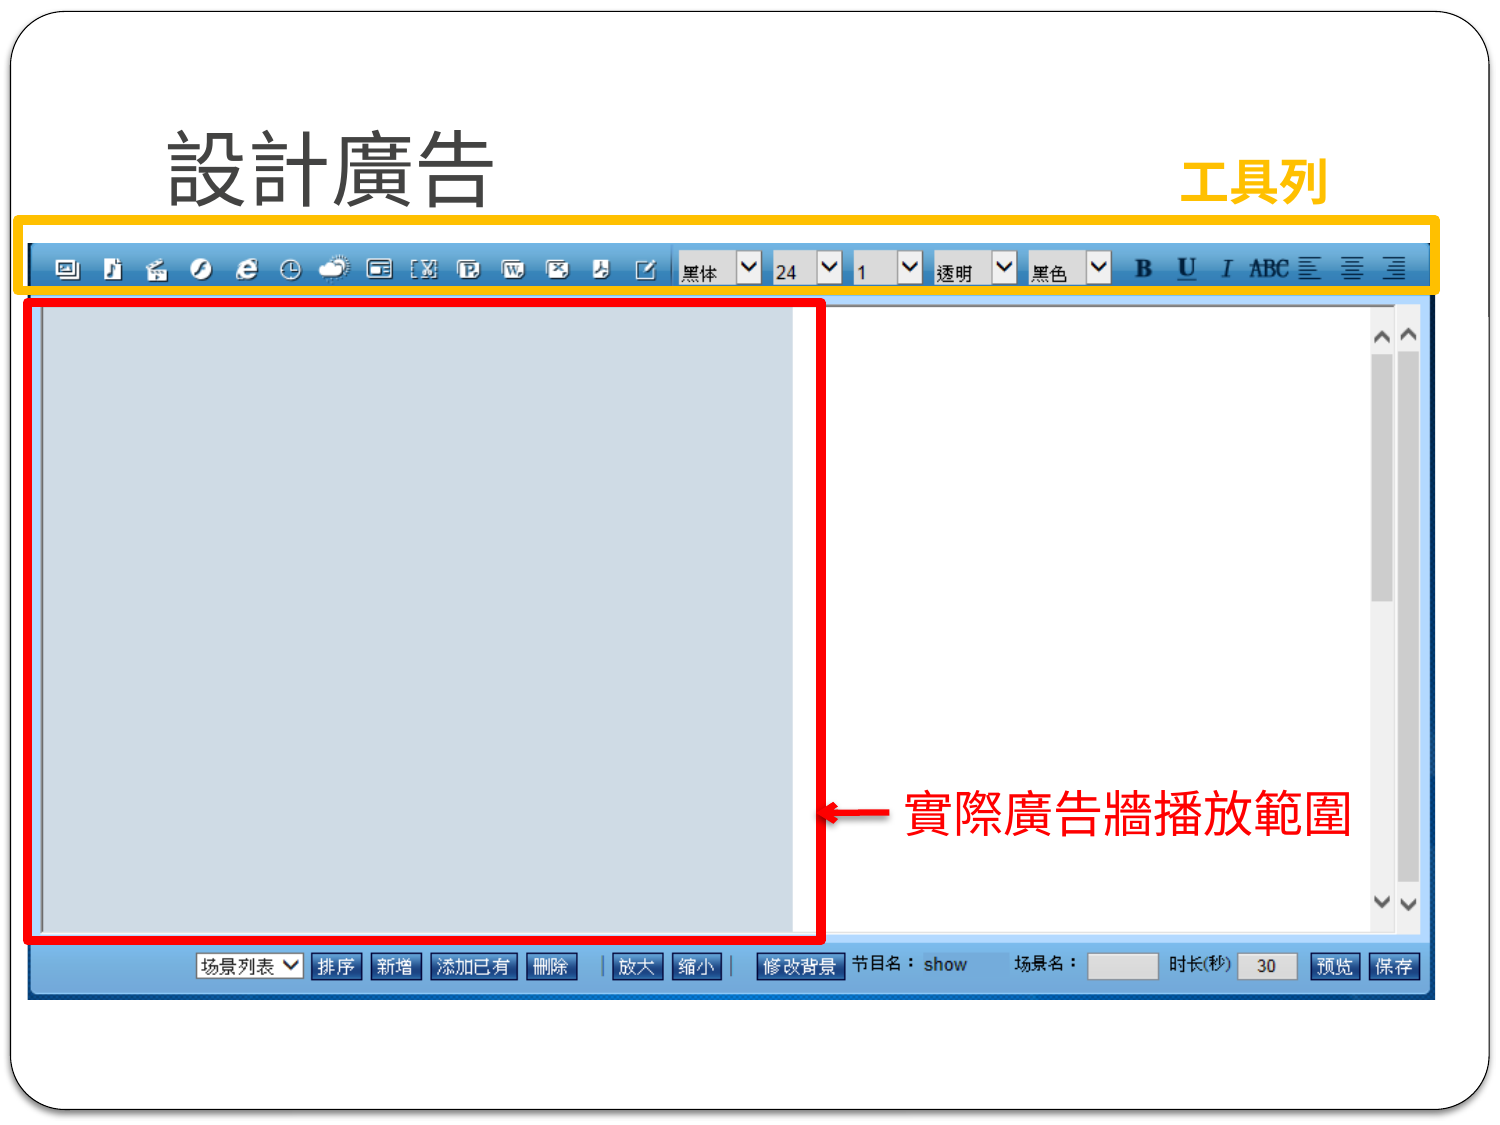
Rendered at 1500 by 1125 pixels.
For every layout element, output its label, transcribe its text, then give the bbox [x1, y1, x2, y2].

text_box [17, 219, 1436, 292]
title 設計廣告 [150, 45, 1425, 219]
text_box 工具列 [1164, 143, 1345, 218]
picture [27, 243, 1436, 1000]
